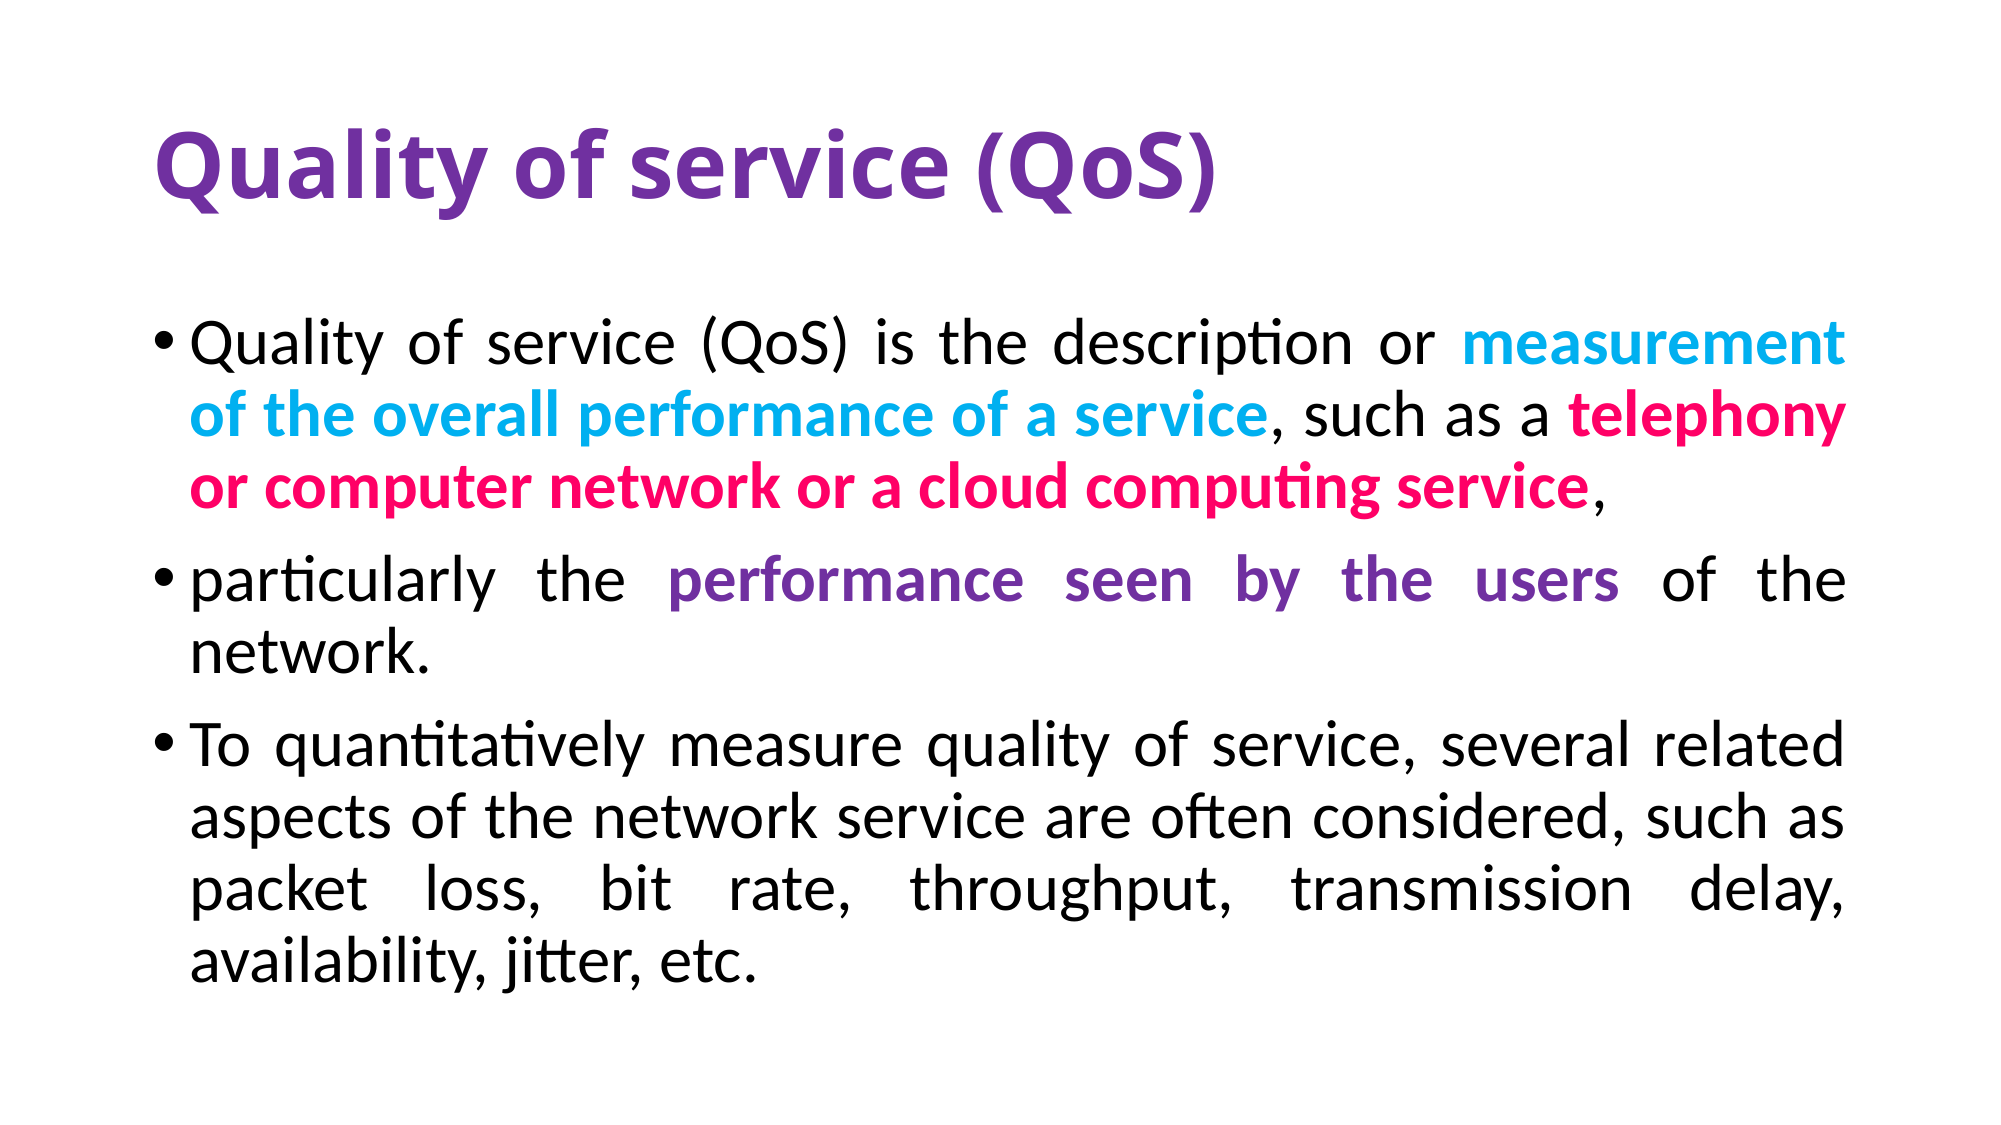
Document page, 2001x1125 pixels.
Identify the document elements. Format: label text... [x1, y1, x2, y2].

list Quality of service (QoS) is the description or measurement of the overall performance of a service, such as a telephony or computer network or a cloud computing service, particularly the performance seen by the users of the network. To quantitatively measure quality of service, several related aspects of the network service are often considered, such as packet loss, bit rate, throughput, transmission delay, availability, jitter, etc. [137, 299, 1863, 1014]
title Quality of service (QoS) [137, 59, 1863, 278]
